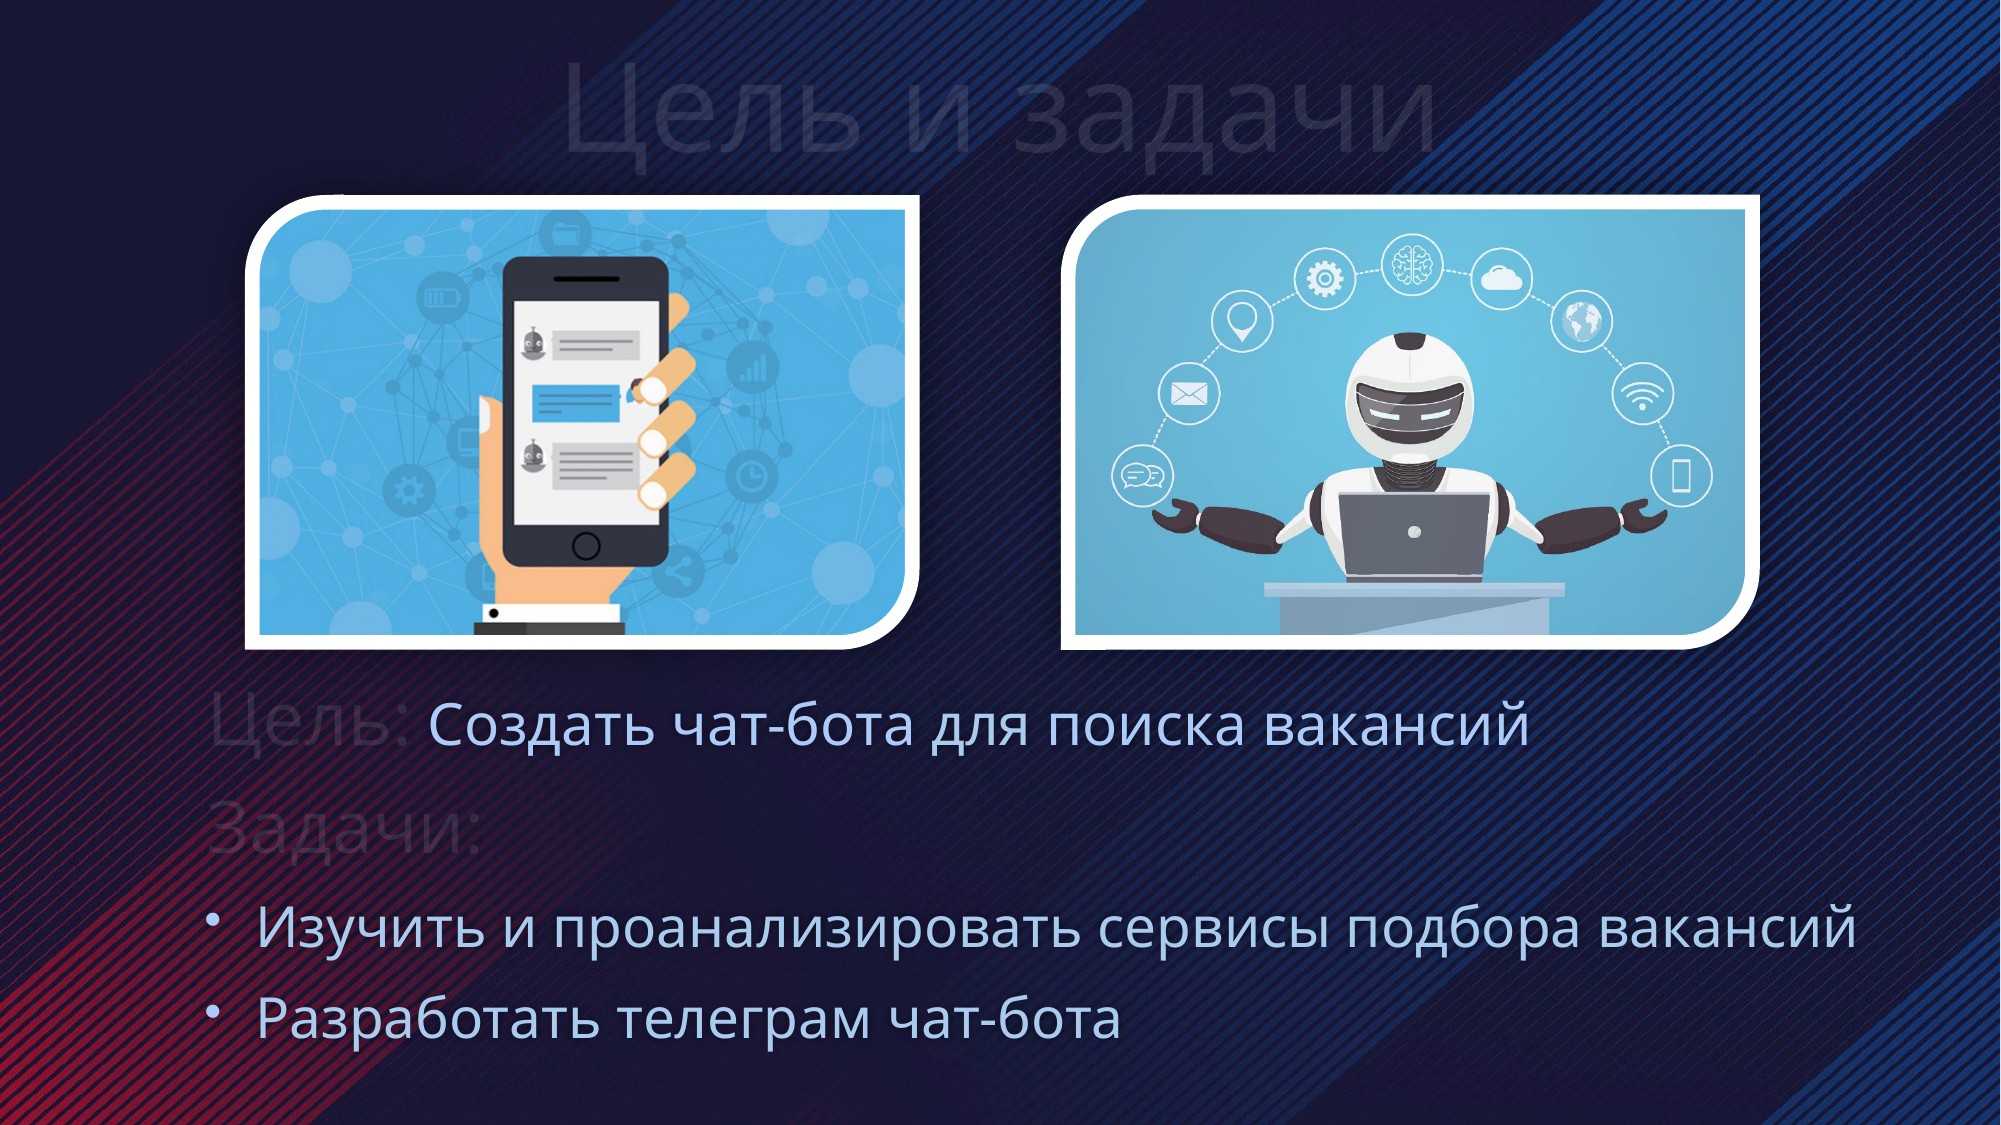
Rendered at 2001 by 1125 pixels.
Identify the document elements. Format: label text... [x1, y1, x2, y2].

text_box Задачи: Изучить и проанализировать сервисы подбора вакансий Разработать телеграм чат-бота [185, 772, 1884, 1125]
picture [0, 0, 2001, 1125]
list Цель: Создать чат-бота для поиска вакансий [185, 662, 1884, 768]
title Цель и задачи [0, 22, 2000, 182]
